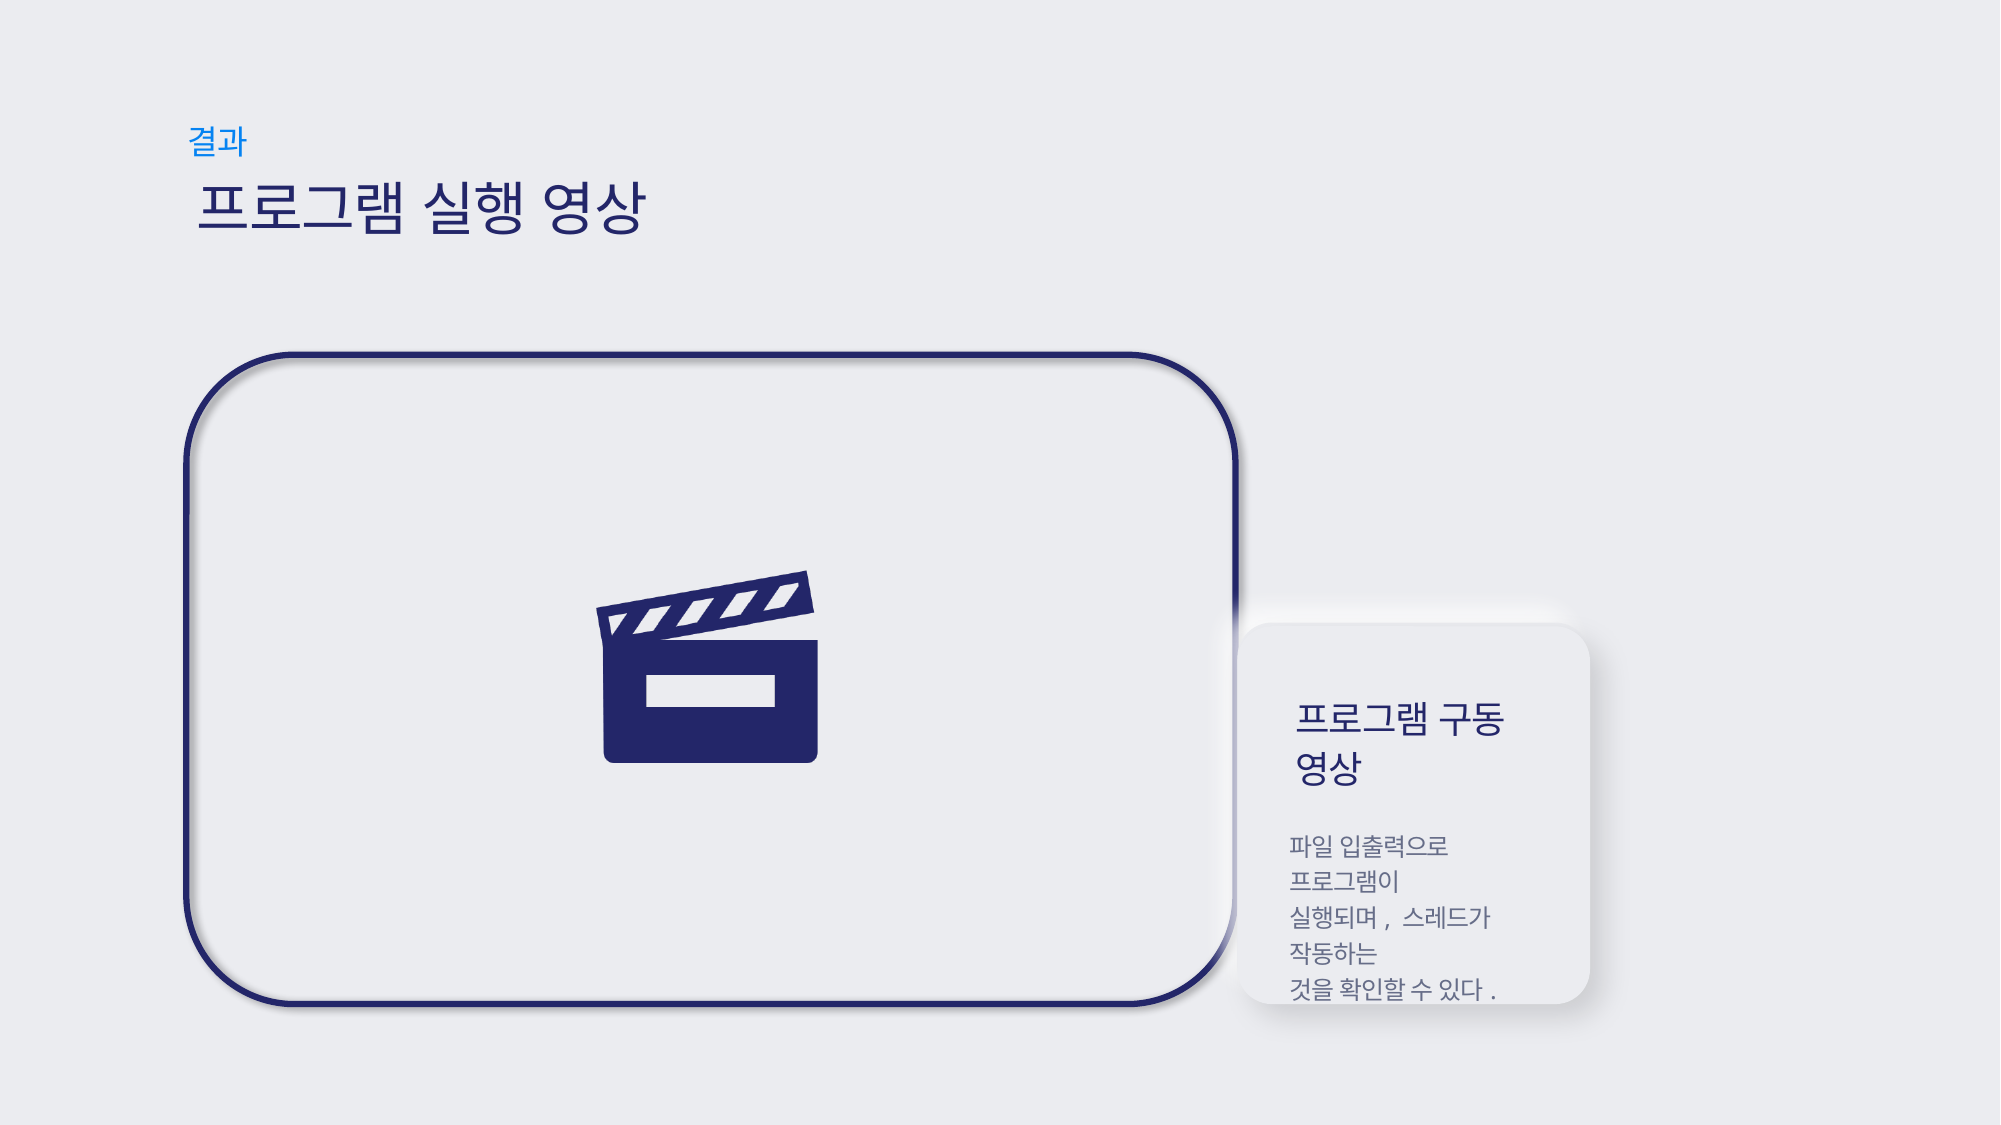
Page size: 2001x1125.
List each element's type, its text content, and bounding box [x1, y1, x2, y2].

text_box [1237, 622, 1590, 1005]
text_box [1289, 691, 1558, 932]
text_box 결과 [187, 120, 248, 161]
text_box 프로그램 실행 영상 [196, 165, 648, 243]
text_box [185, 353, 1237, 1006]
picture [578, 538, 835, 795]
